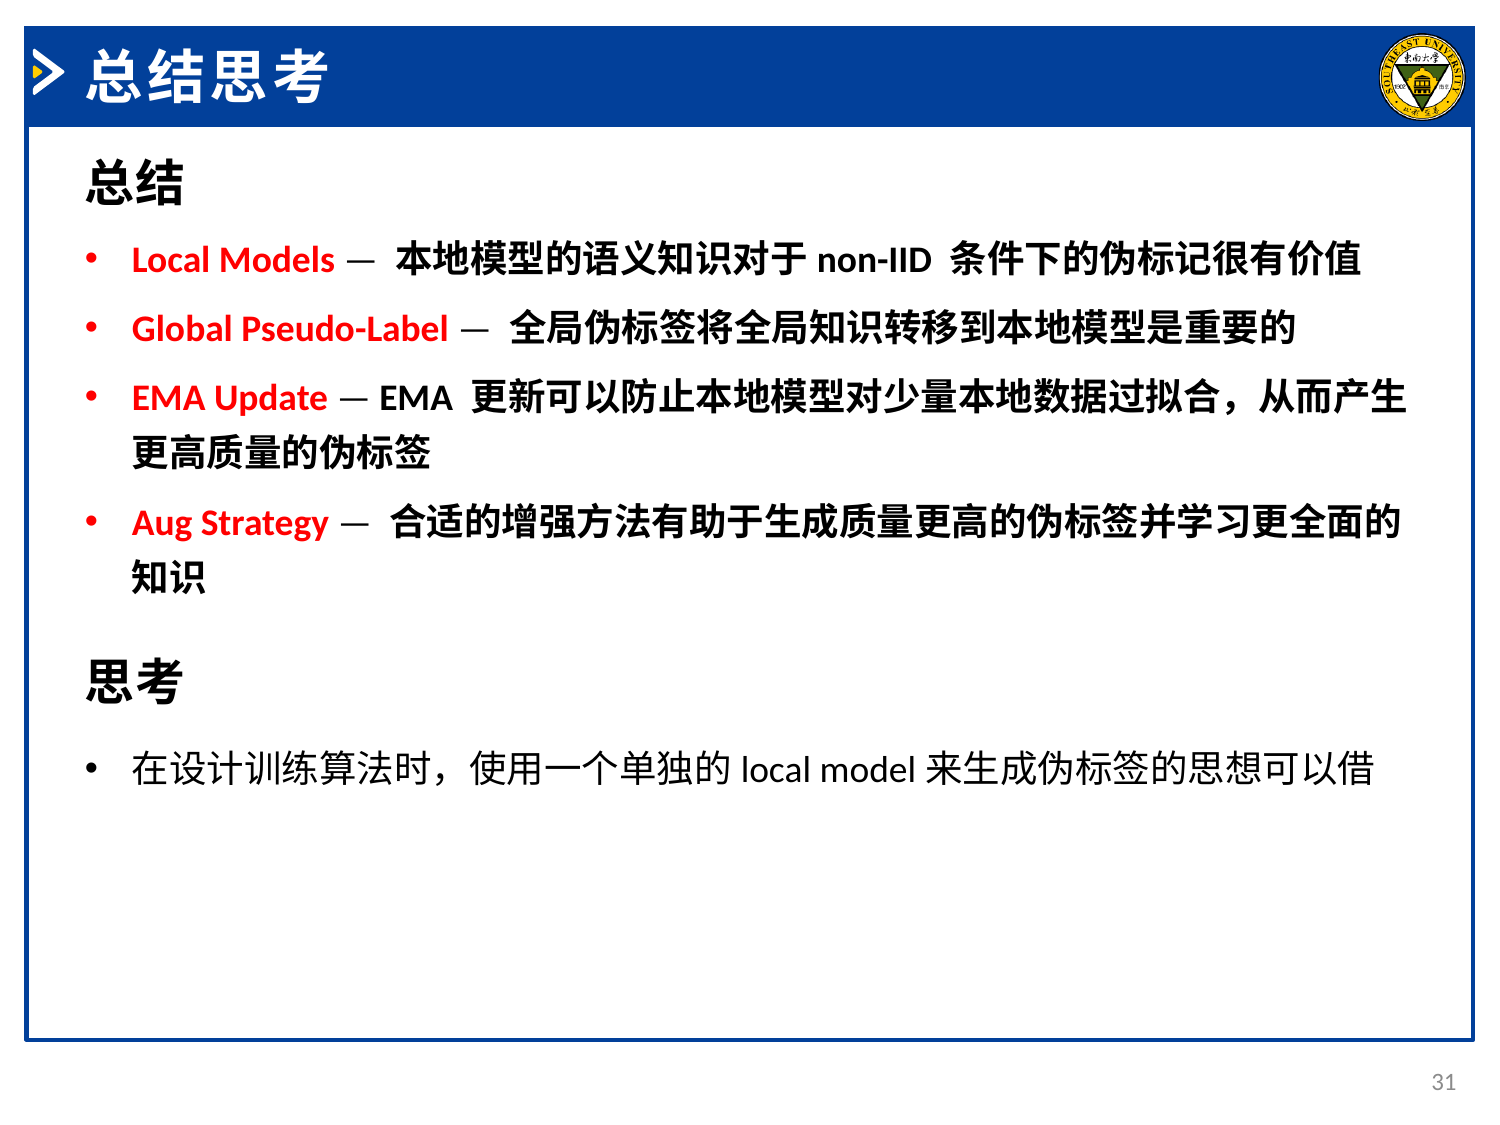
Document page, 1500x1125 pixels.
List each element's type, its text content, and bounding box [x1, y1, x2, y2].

slide_number 31 [1382, 1051, 1472, 1111]
picture [1378, 33, 1467, 121]
text_box 总结 Local Models — 本地模型的语义知识对于non-IID 条件下的伪标记很有价值 Global Pseudo-Label — 全局伪标签将全局知识转移到本地模型是重要的 EMA Update — EMA 更新可以防止本地模型对少量本地数据过拟合，从而产生更高质量的伪标签 Aug Strategy — 合适的增强方法有助于生成质量更高的伪标签并学习更全面的知识 [70, 129, 1425, 607]
text_box 总结思考 [70, 32, 605, 118]
text_box 思考 在设计训练算法时，使用一个单独的local model来生成伪标签的思想可以借 [70, 612, 1425, 798]
